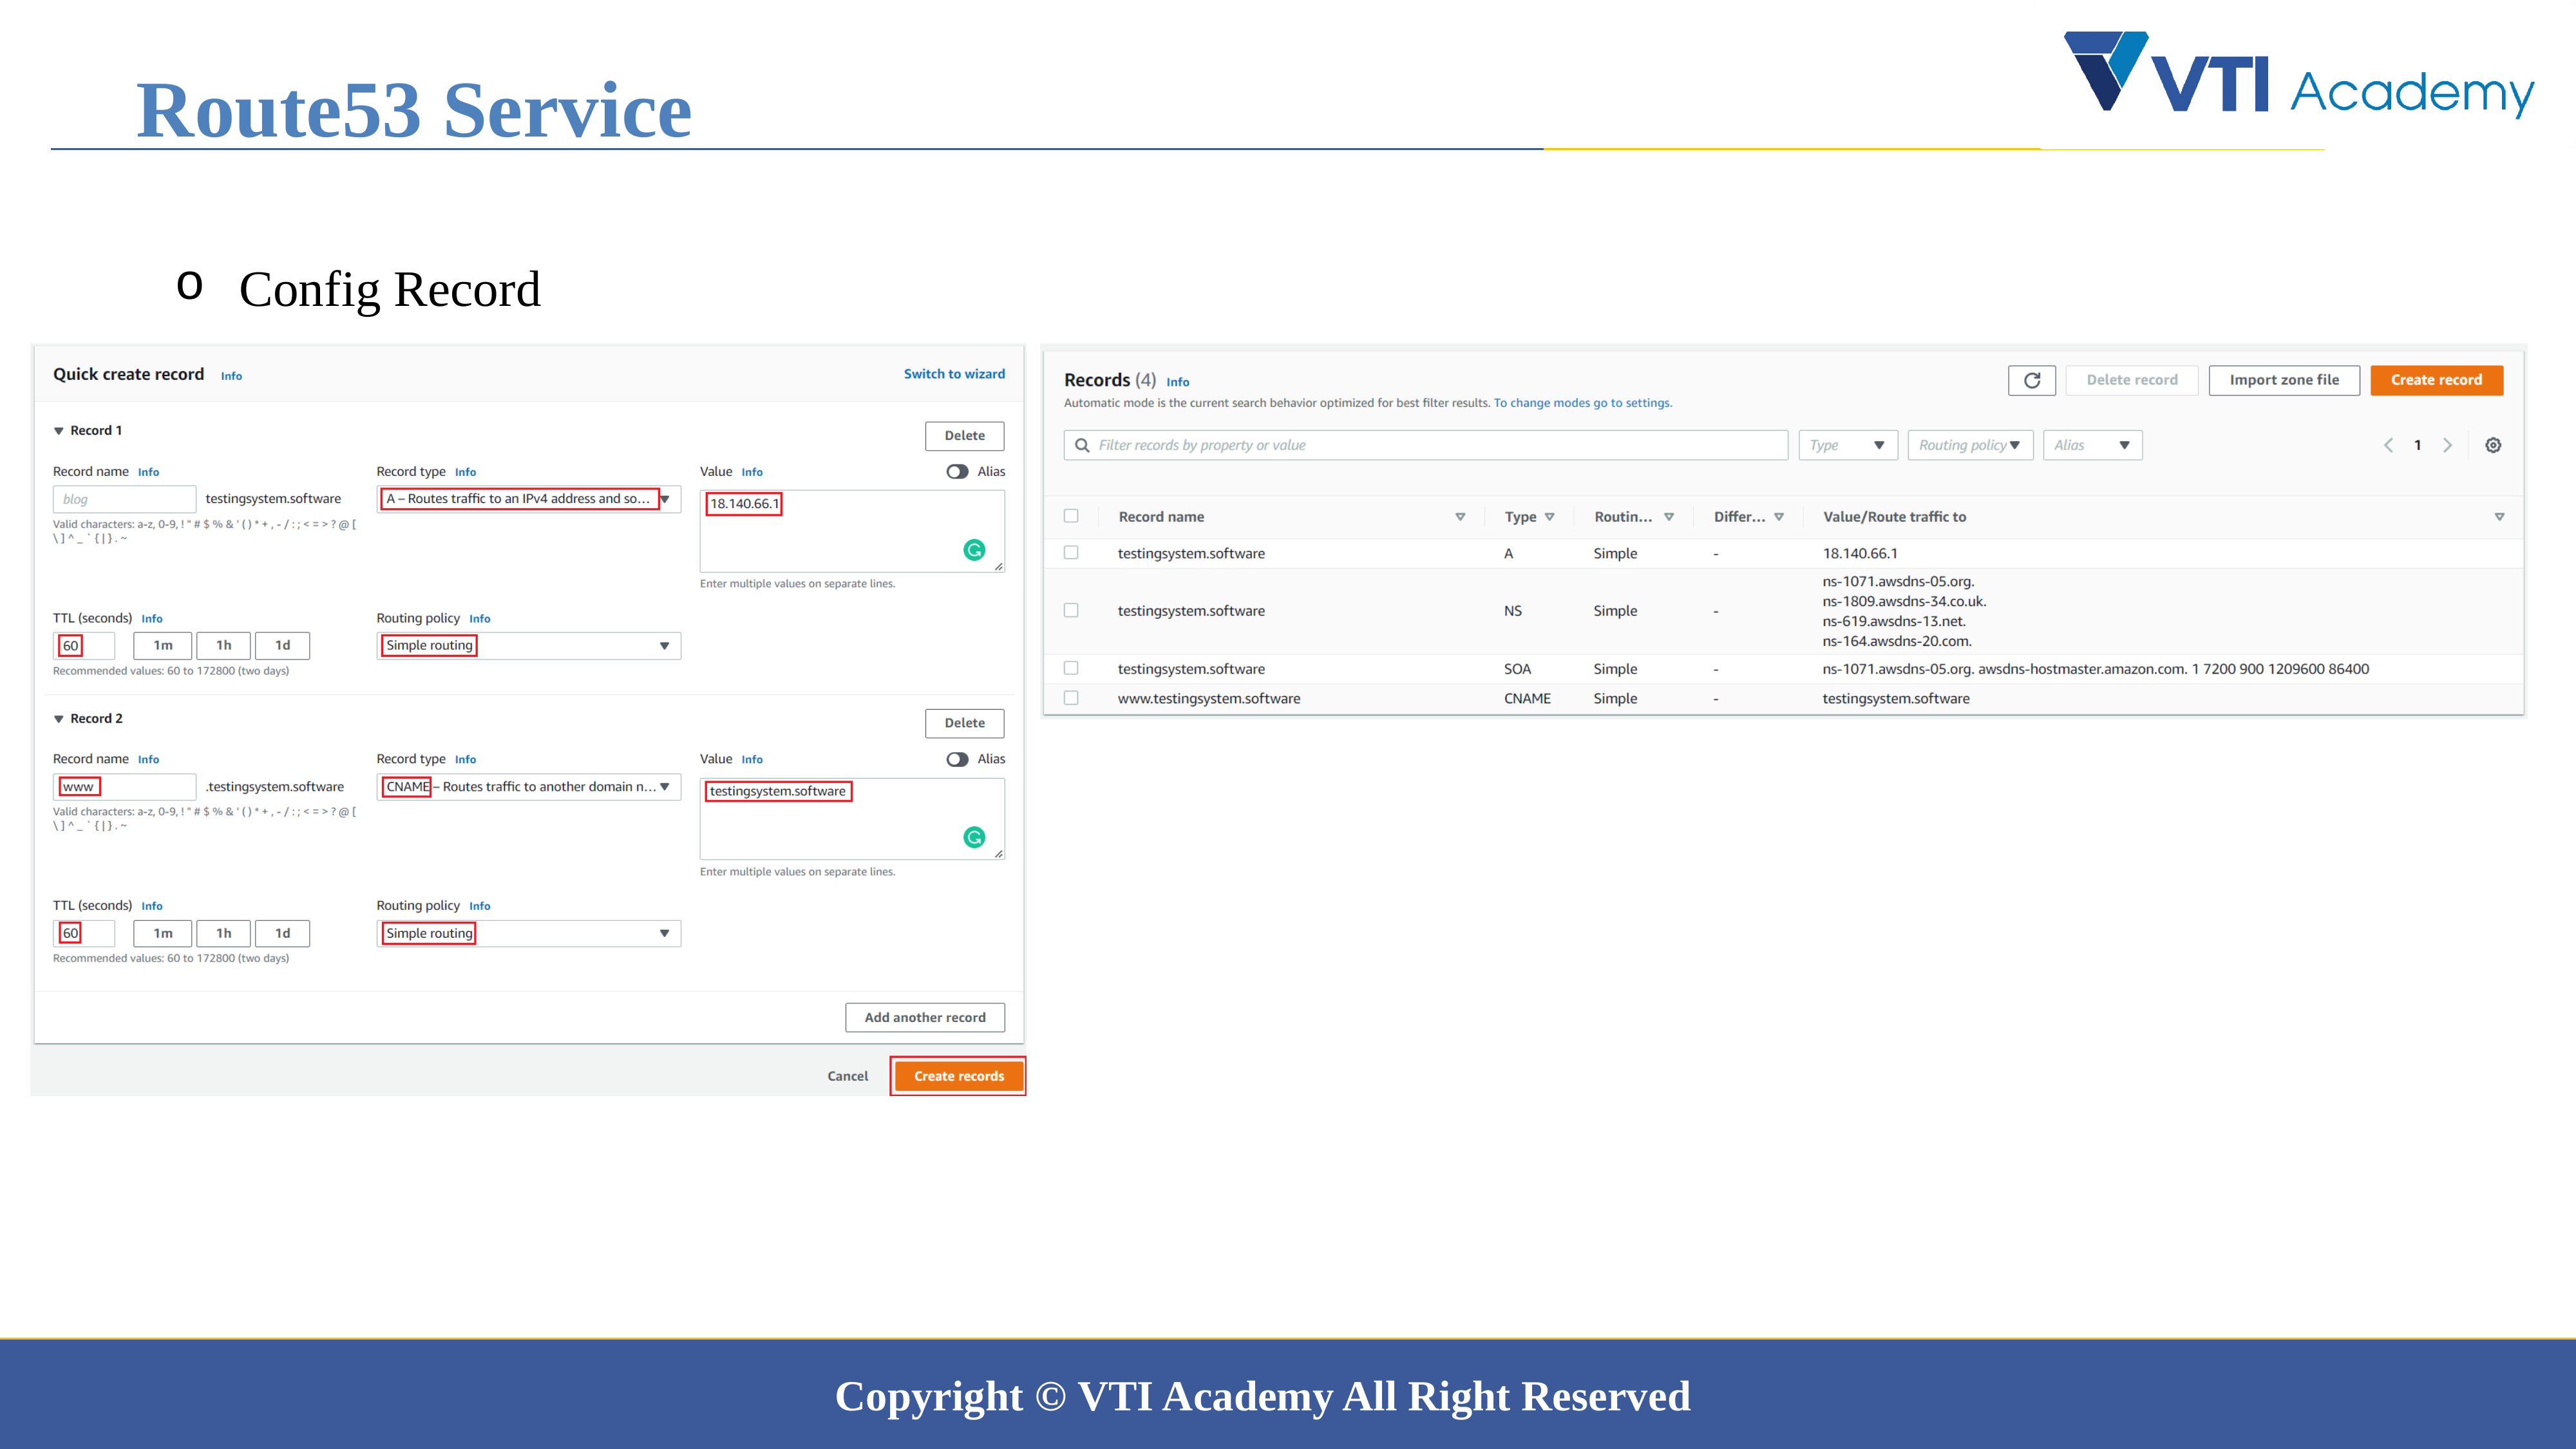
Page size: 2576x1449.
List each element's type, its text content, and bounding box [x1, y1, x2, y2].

text_box Route53 Service [126, 60, 1352, 149]
picture [1040, 343, 2528, 720]
text_box Config Record [118, 250, 860, 343]
picture [30, 343, 1027, 1096]
picture [2034, 0, 2576, 149]
